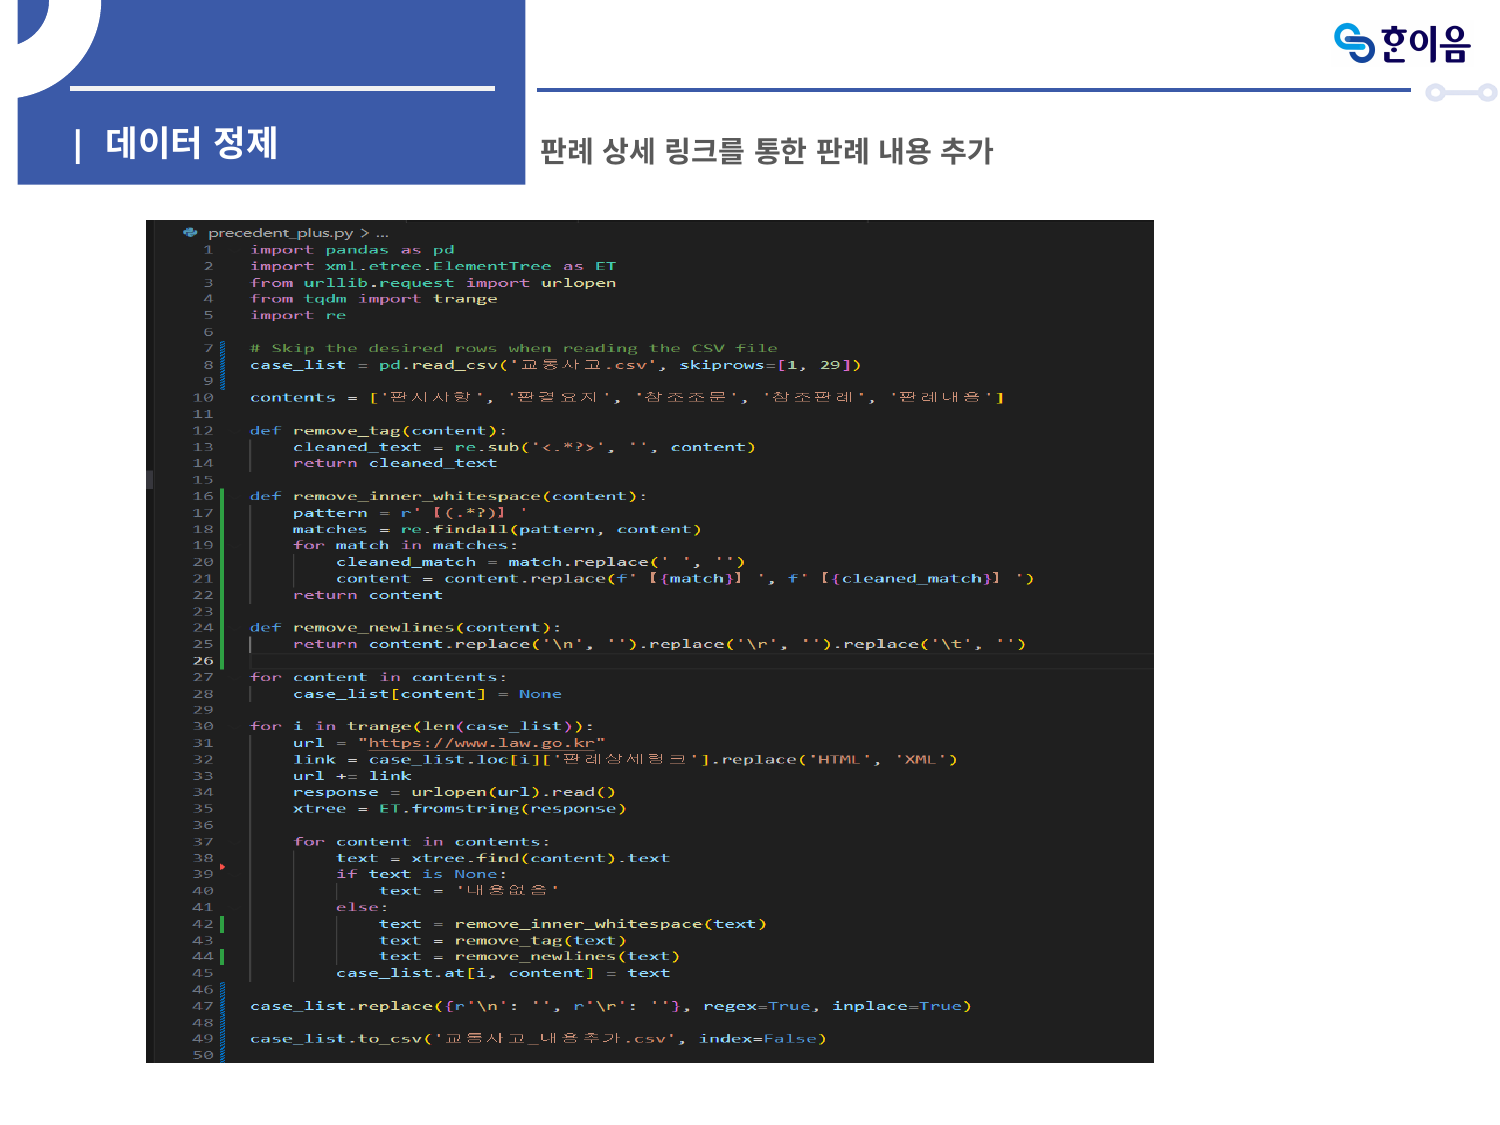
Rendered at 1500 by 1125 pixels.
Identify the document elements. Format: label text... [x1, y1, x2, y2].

picture [1330, 20, 1474, 67]
text_box 판례 상세 링크를 통한 판례 내용 추가 [525, 118, 1358, 184]
picture [145, 219, 1155, 1063]
text_box [17, 0, 526, 185]
text_box [1, 1, 100, 97]
picture [1422, 77, 1499, 105]
text_box | 데이터 정제 [53, 113, 538, 159]
